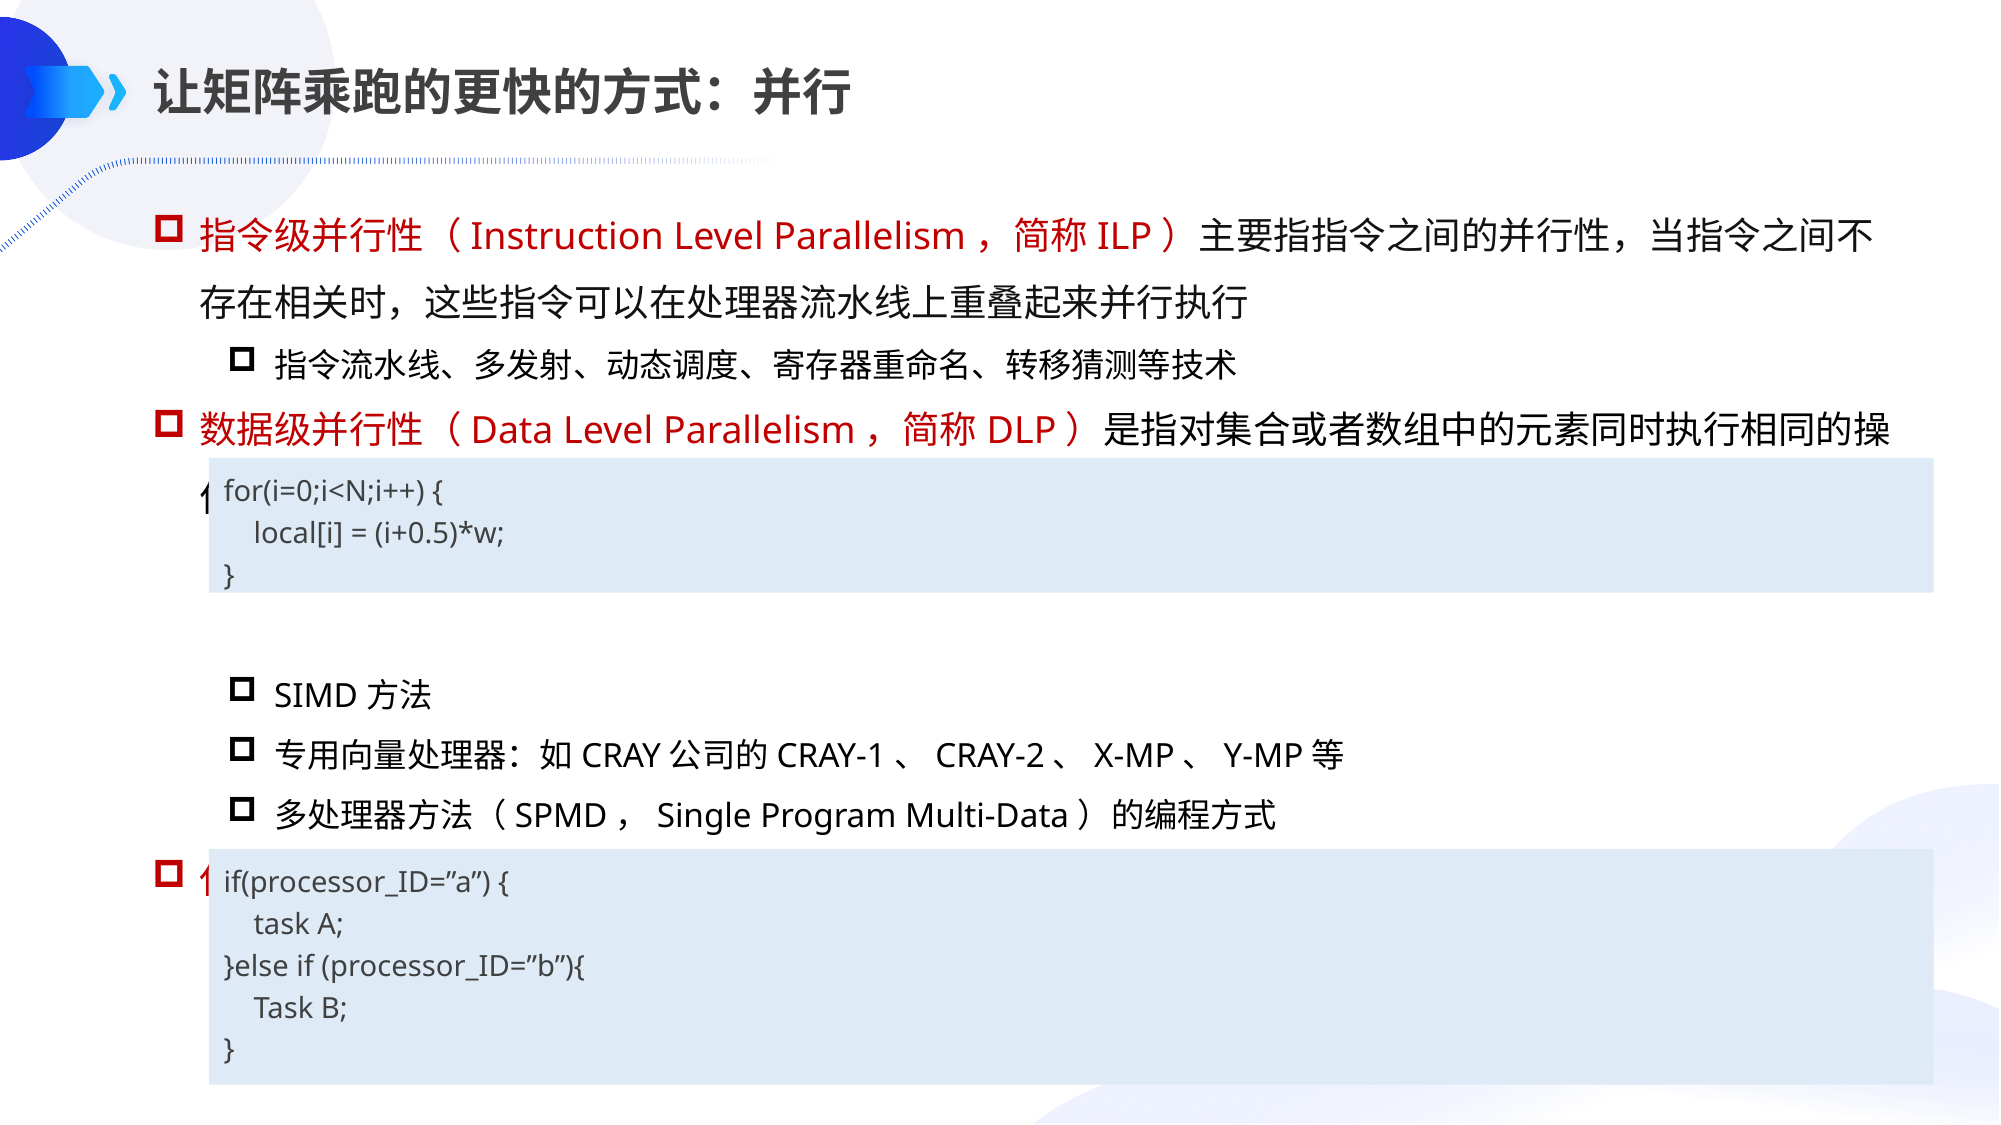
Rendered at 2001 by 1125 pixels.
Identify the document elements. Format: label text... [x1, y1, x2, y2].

title 让矩阵乘跑的更快的方式：并行 [137, 59, 1863, 181]
text_box if(processor_ID=”a”) { task A; }else if (processor_ID=”b”){ Task B; } [208, 848, 1934, 1085]
picture [0, 0, 2000, 1125]
text_box for(i=0;i<N;i++) { local[i] = (i+0.5)*w; } [208, 457, 1934, 593]
text_box 指令级并行性（Instruction Level Parallelism，简称ILP）主要指指令之间的并行性，当指令之间不存在相关时，这些指令可以在处理器流水线上重叠起来并行执行 指令流水线、多发射、动态调度、寄存器重命名、转移猜测等技术 数据级并行性（Data Level Parallelism，简称DLP）是指对集合或者数组中的元素同时执行相同的操作 SIMD方法 专用向量处理器：如CRAY公司的CRAY-1、CRAY-2、X-MP、Y-MP等 多处理器方法（SPMD，Single Program Multi-Data）的编程方式 任务级并行性（Task Level Parallelism）是将不同任务（进程或者线程）分布到不同处理单元上执行 [137, 181, 1914, 514]
